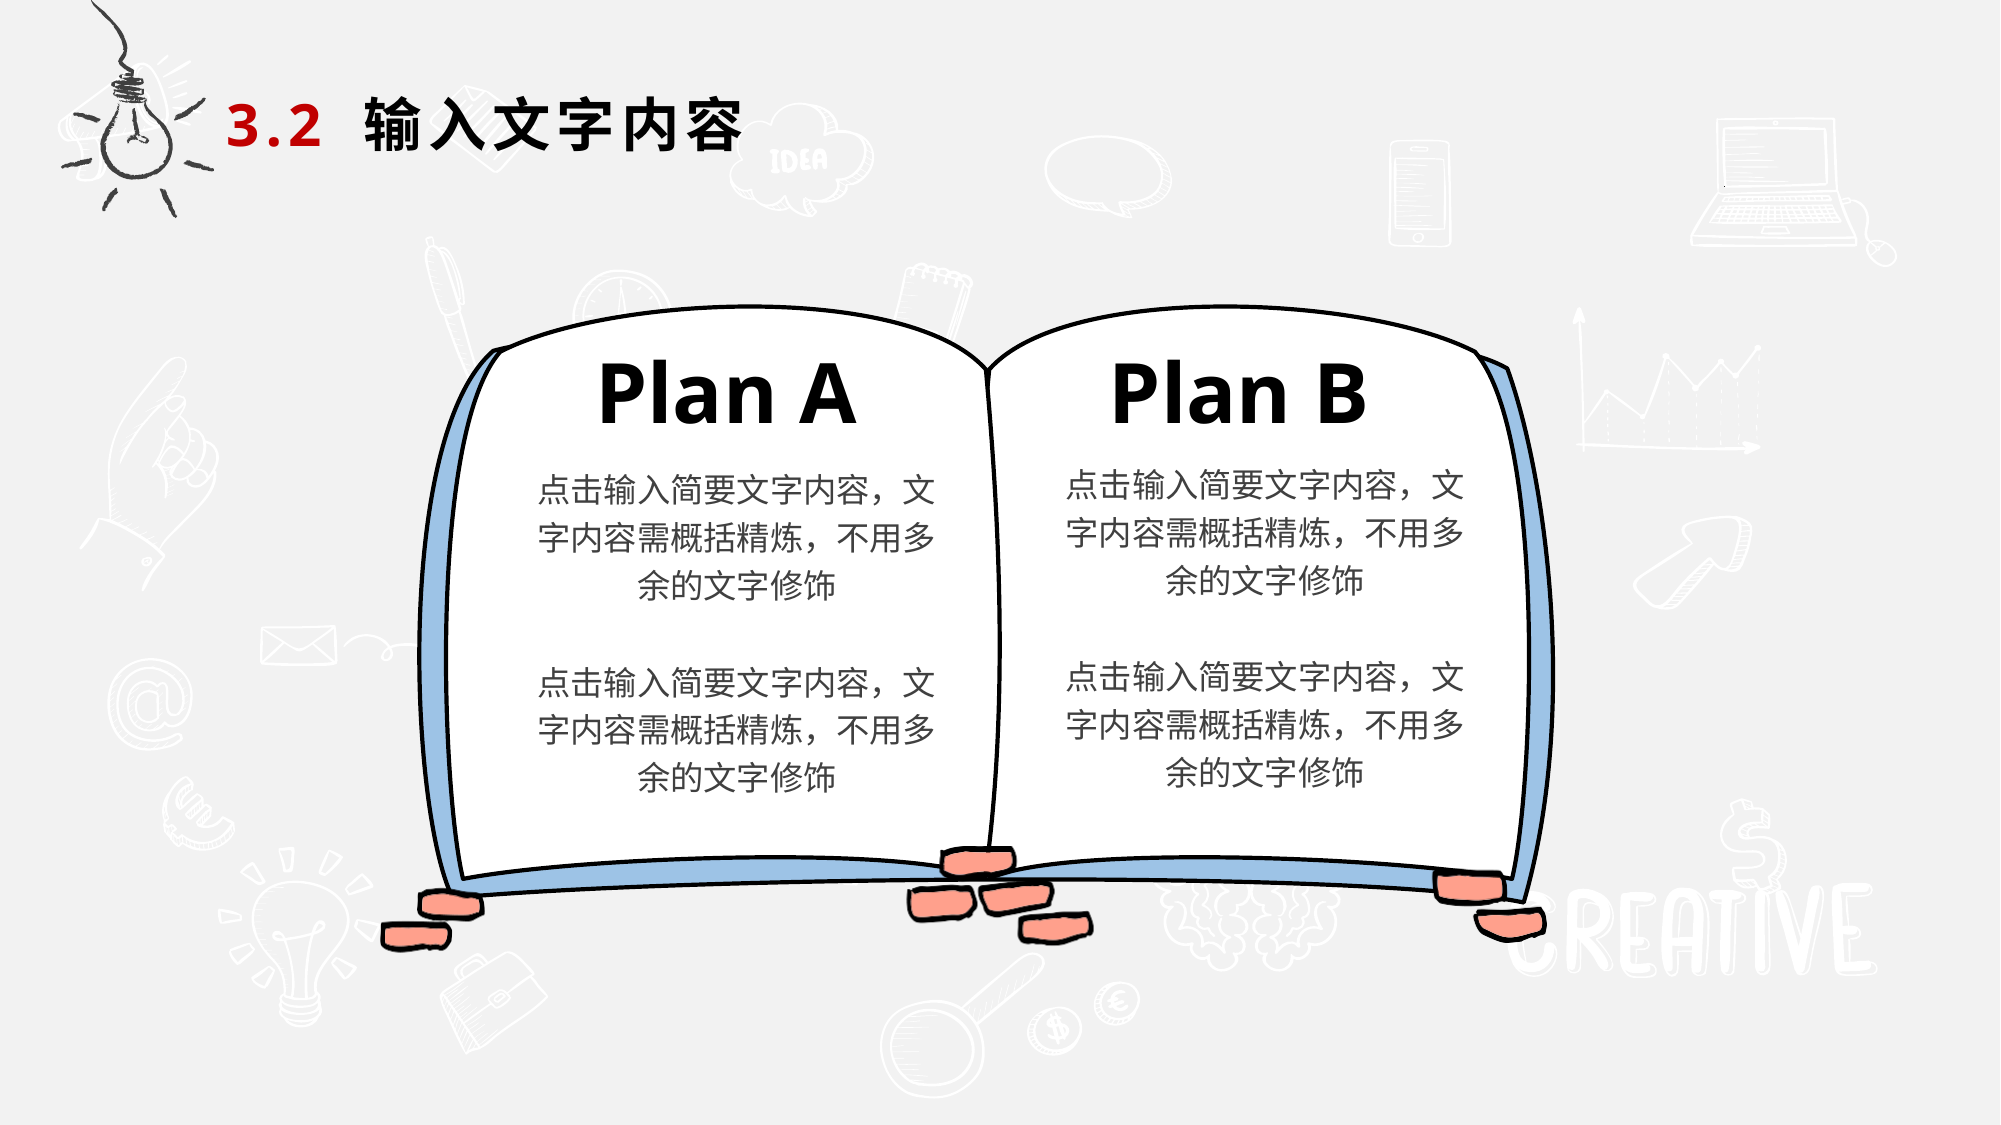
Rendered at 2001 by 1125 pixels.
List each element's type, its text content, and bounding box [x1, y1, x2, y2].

text_box 3.2 输入文字内容 [211, 80, 759, 166]
picture [380, 881, 493, 953]
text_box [419, 306, 1553, 903]
picture [901, 845, 1095, 953]
picture [1419, 845, 1556, 953]
